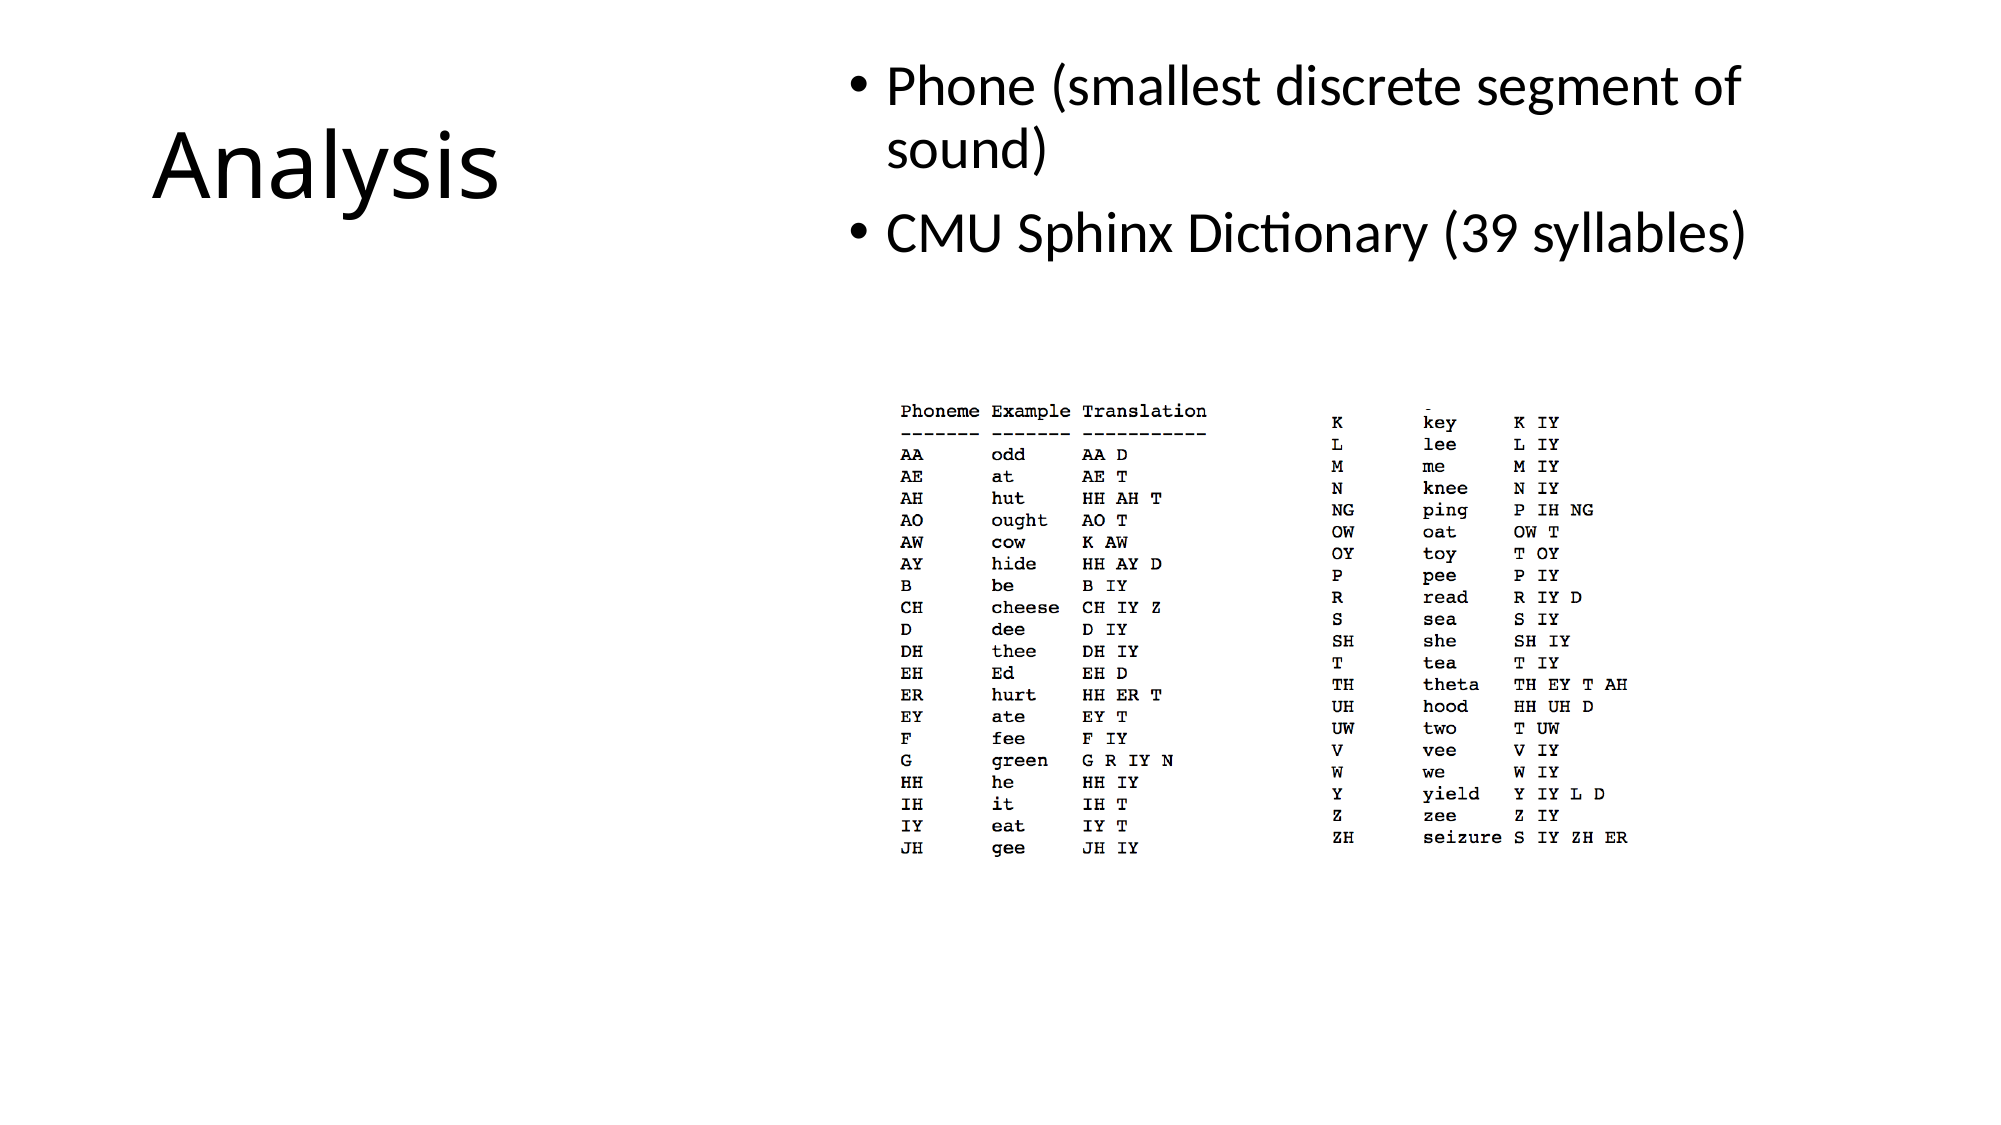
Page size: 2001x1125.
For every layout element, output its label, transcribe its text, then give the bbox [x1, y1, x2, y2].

picture [875, 385, 1250, 858]
list Phone (smallest discrete segment of sound) CMU Sphinx Dictionary (39 syllables) [833, 48, 1865, 909]
picture [1306, 409, 1695, 858]
title Analysis [137, 59, 833, 278]
